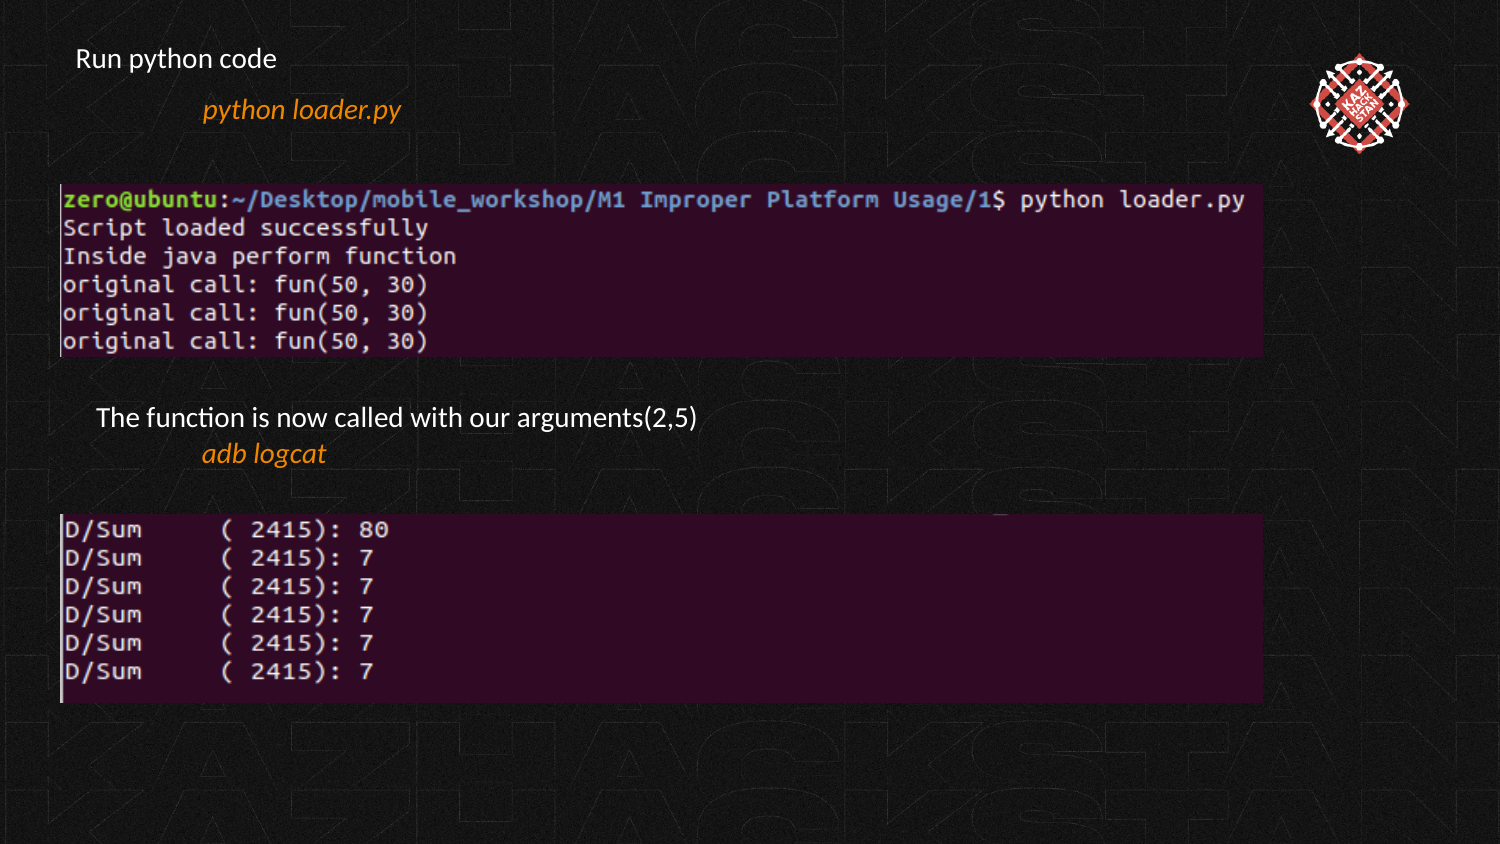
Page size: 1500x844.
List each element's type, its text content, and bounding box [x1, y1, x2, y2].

picture [0, 0, 1500, 844]
text_box The function is now called with our arguments(2,5) [81, 390, 832, 441]
text_box python loader.py [188, 82, 417, 133]
text_box Run python code [60, 32, 1315, 82]
text_box adb logcat [187, 427, 349, 478]
